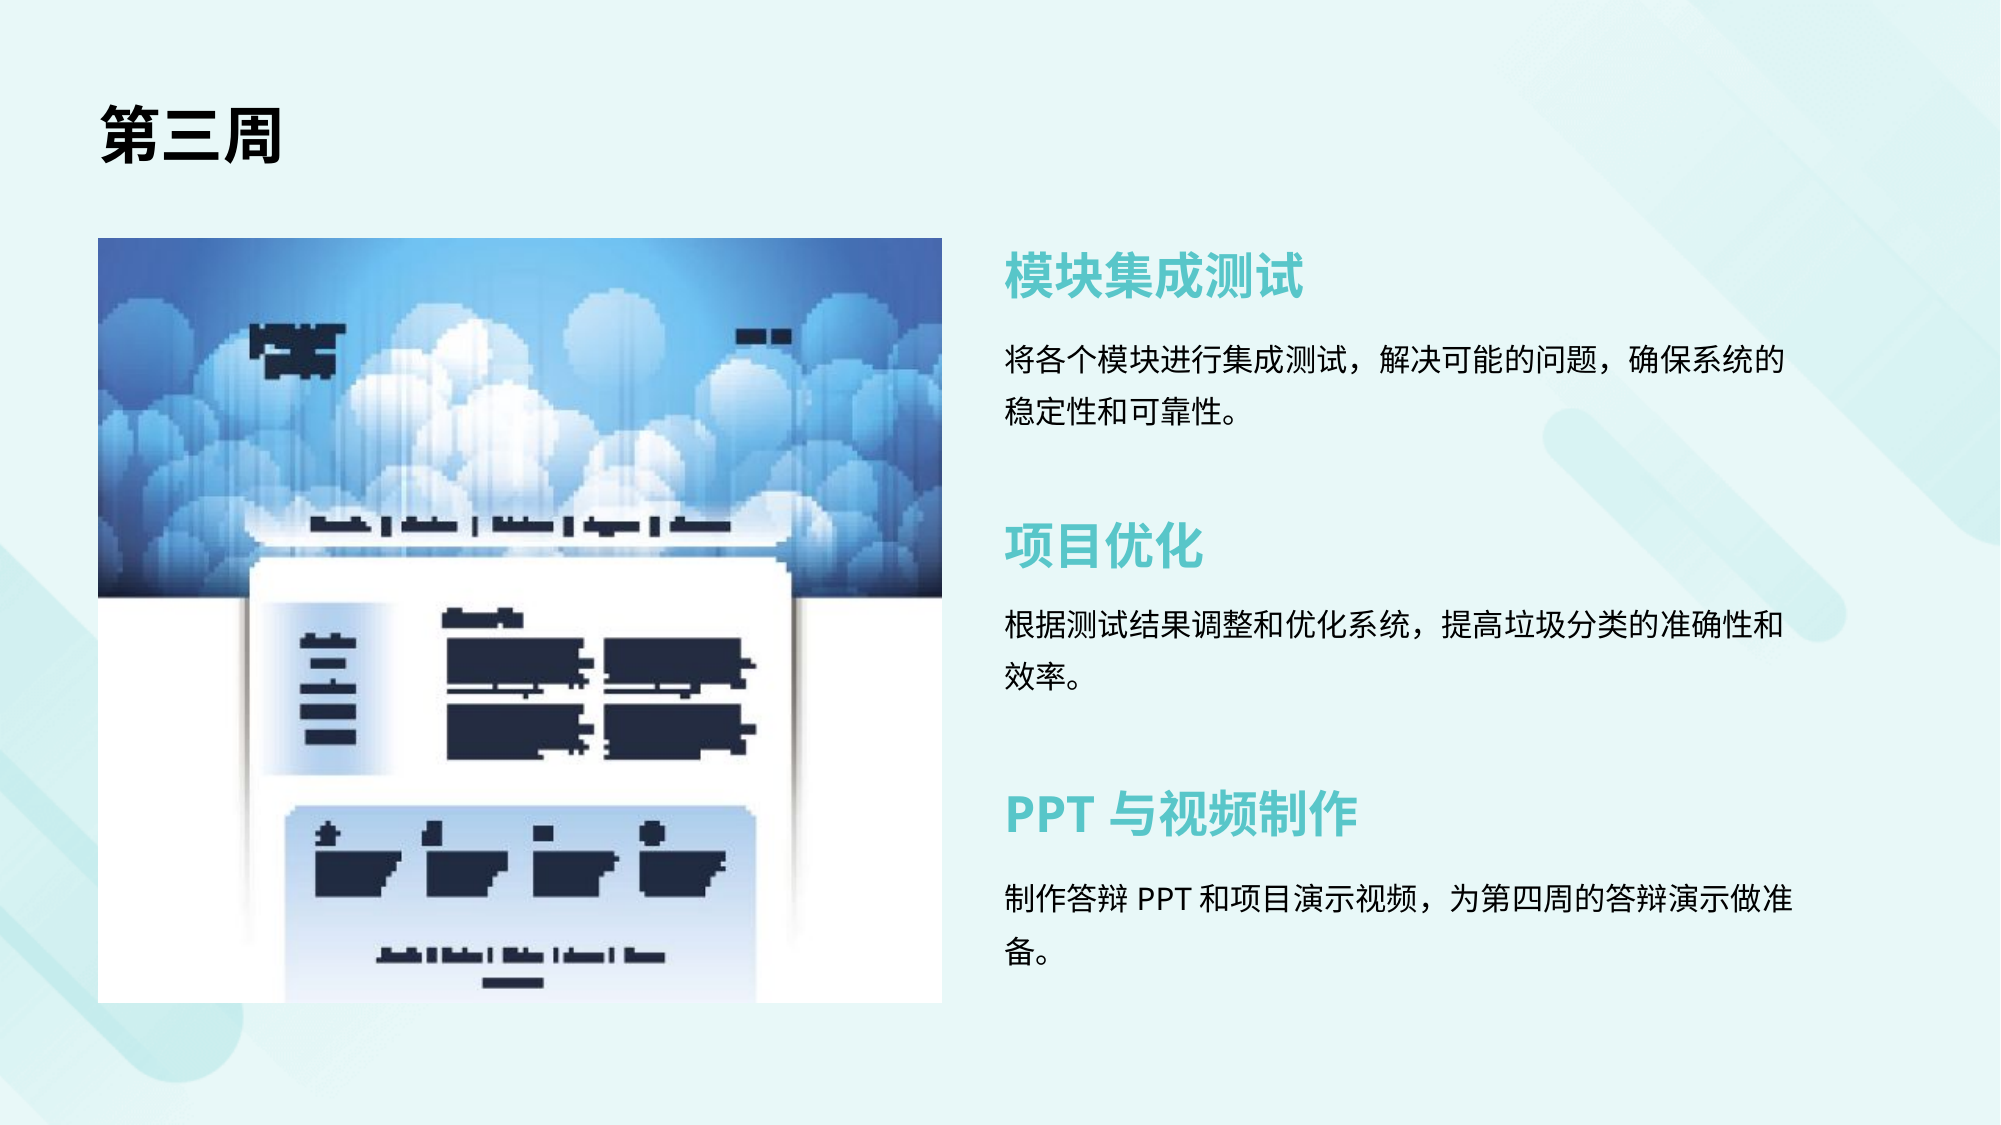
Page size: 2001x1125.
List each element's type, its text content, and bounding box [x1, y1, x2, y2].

picture [0, 0, 2001, 1125]
text_box 第三周 [78, 43, 1922, 194]
text_box 项目优化 [985, 512, 1817, 584]
text_box 将各个模块进行集成测试，解决可能的问题，确保系统的稳定性和可靠性。 [985, 315, 1817, 464]
text_box 模块集成测试 [985, 238, 1817, 313]
text_box 制作答辩PPT和项目演示视频，为第四周的答辩演示做准备。 [985, 855, 1817, 1003]
text_box PPT与视频制作 [985, 782, 1817, 852]
text_box 根据测试结果调整和优化系统，提高垃圾分类的准确性和效率。 [985, 584, 1817, 726]
